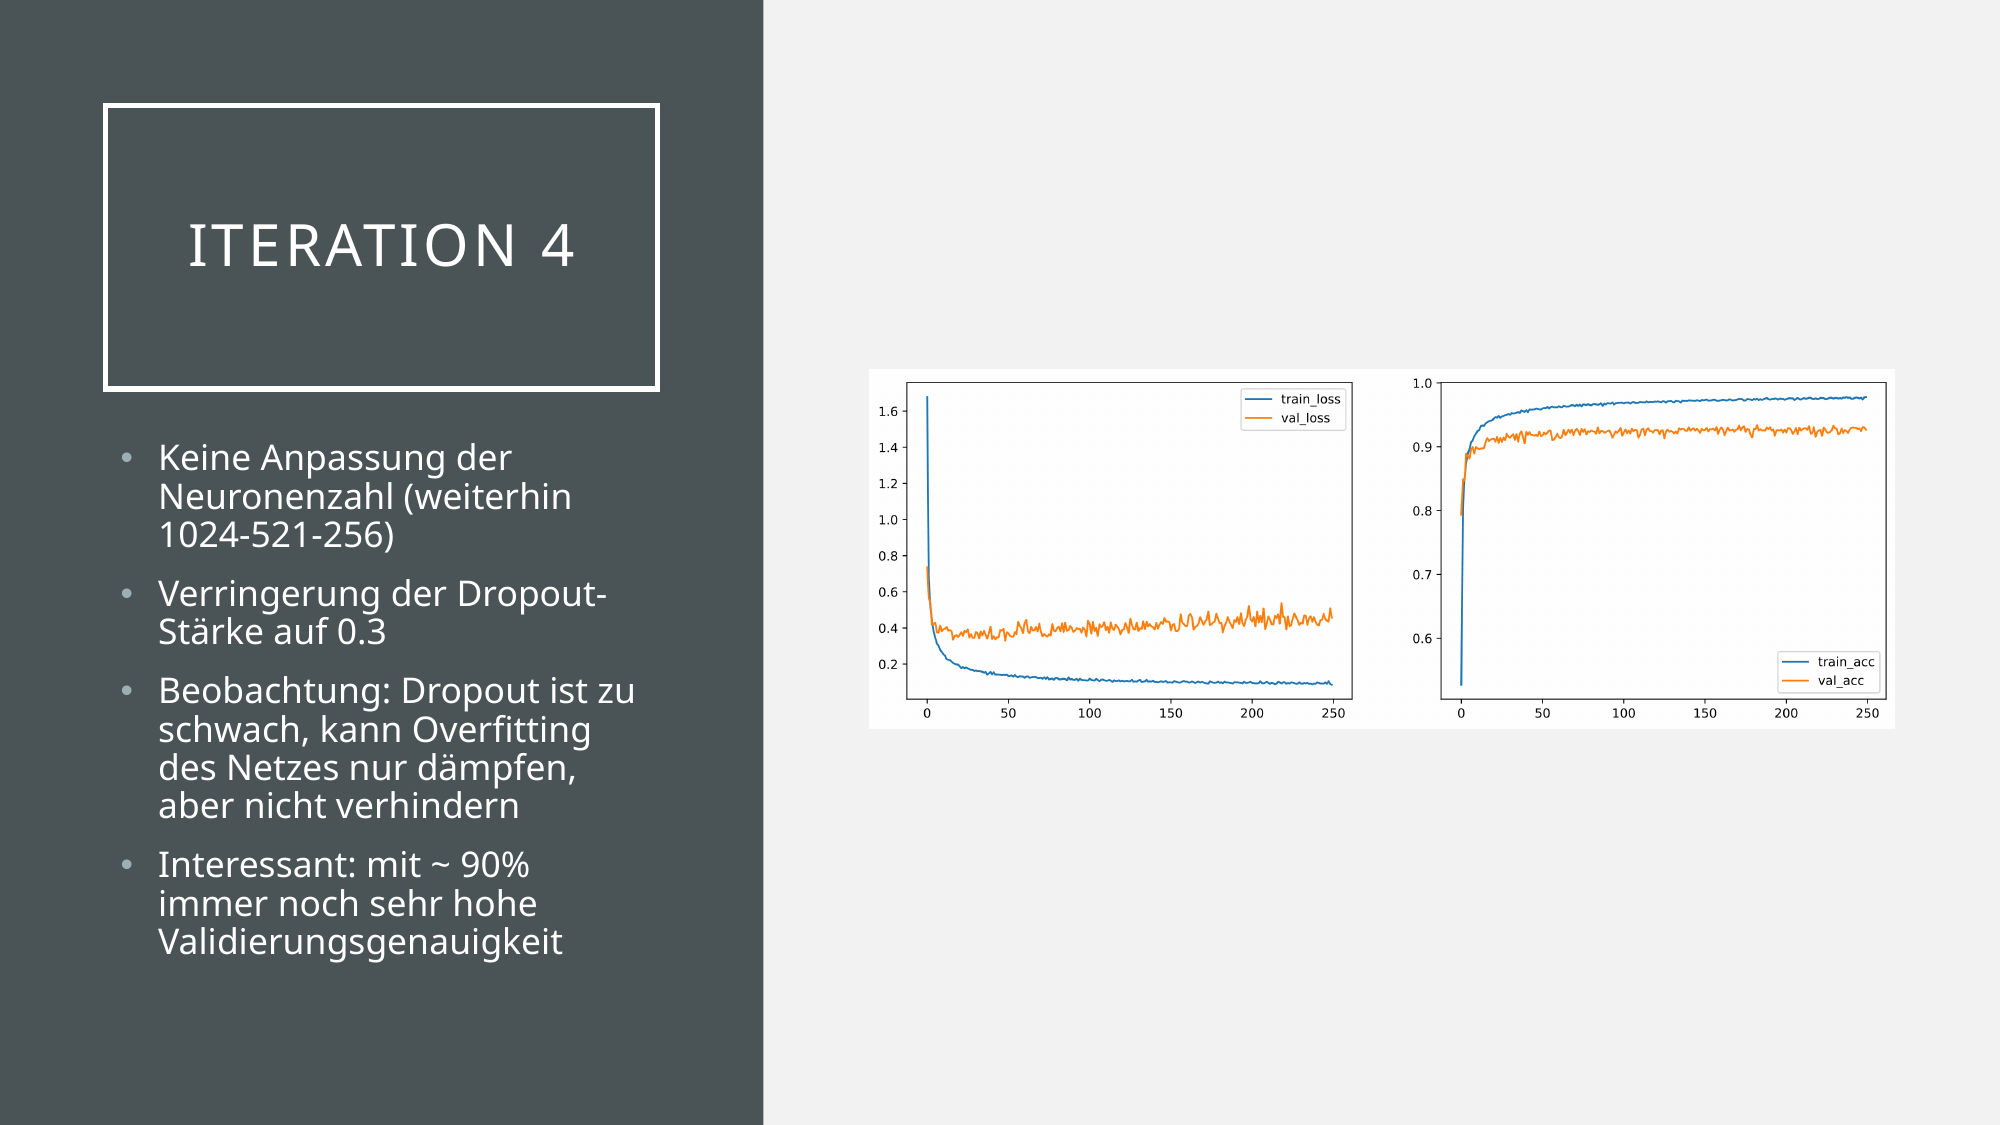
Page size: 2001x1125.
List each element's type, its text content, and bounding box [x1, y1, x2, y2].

list Keine Anpassung der Neuronenzahl (weiterhin 1024-521-256) Verringerung der Dropout-Stärke auf 0.3 Beobachtung: Dropout ist zu schwach, kann Overfitting des Netzes nur dämpfen, aber nicht verhindern Interessant: mit ~ 90% immer noch sehr hohe Validierungsgenauigkeit [105, 432, 658, 994]
text_box [764, 0, 2000, 1125]
text_box [0, 0, 764, 1125]
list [869, 369, 1895, 729]
title Iteration 4 [103, 103, 660, 392]
